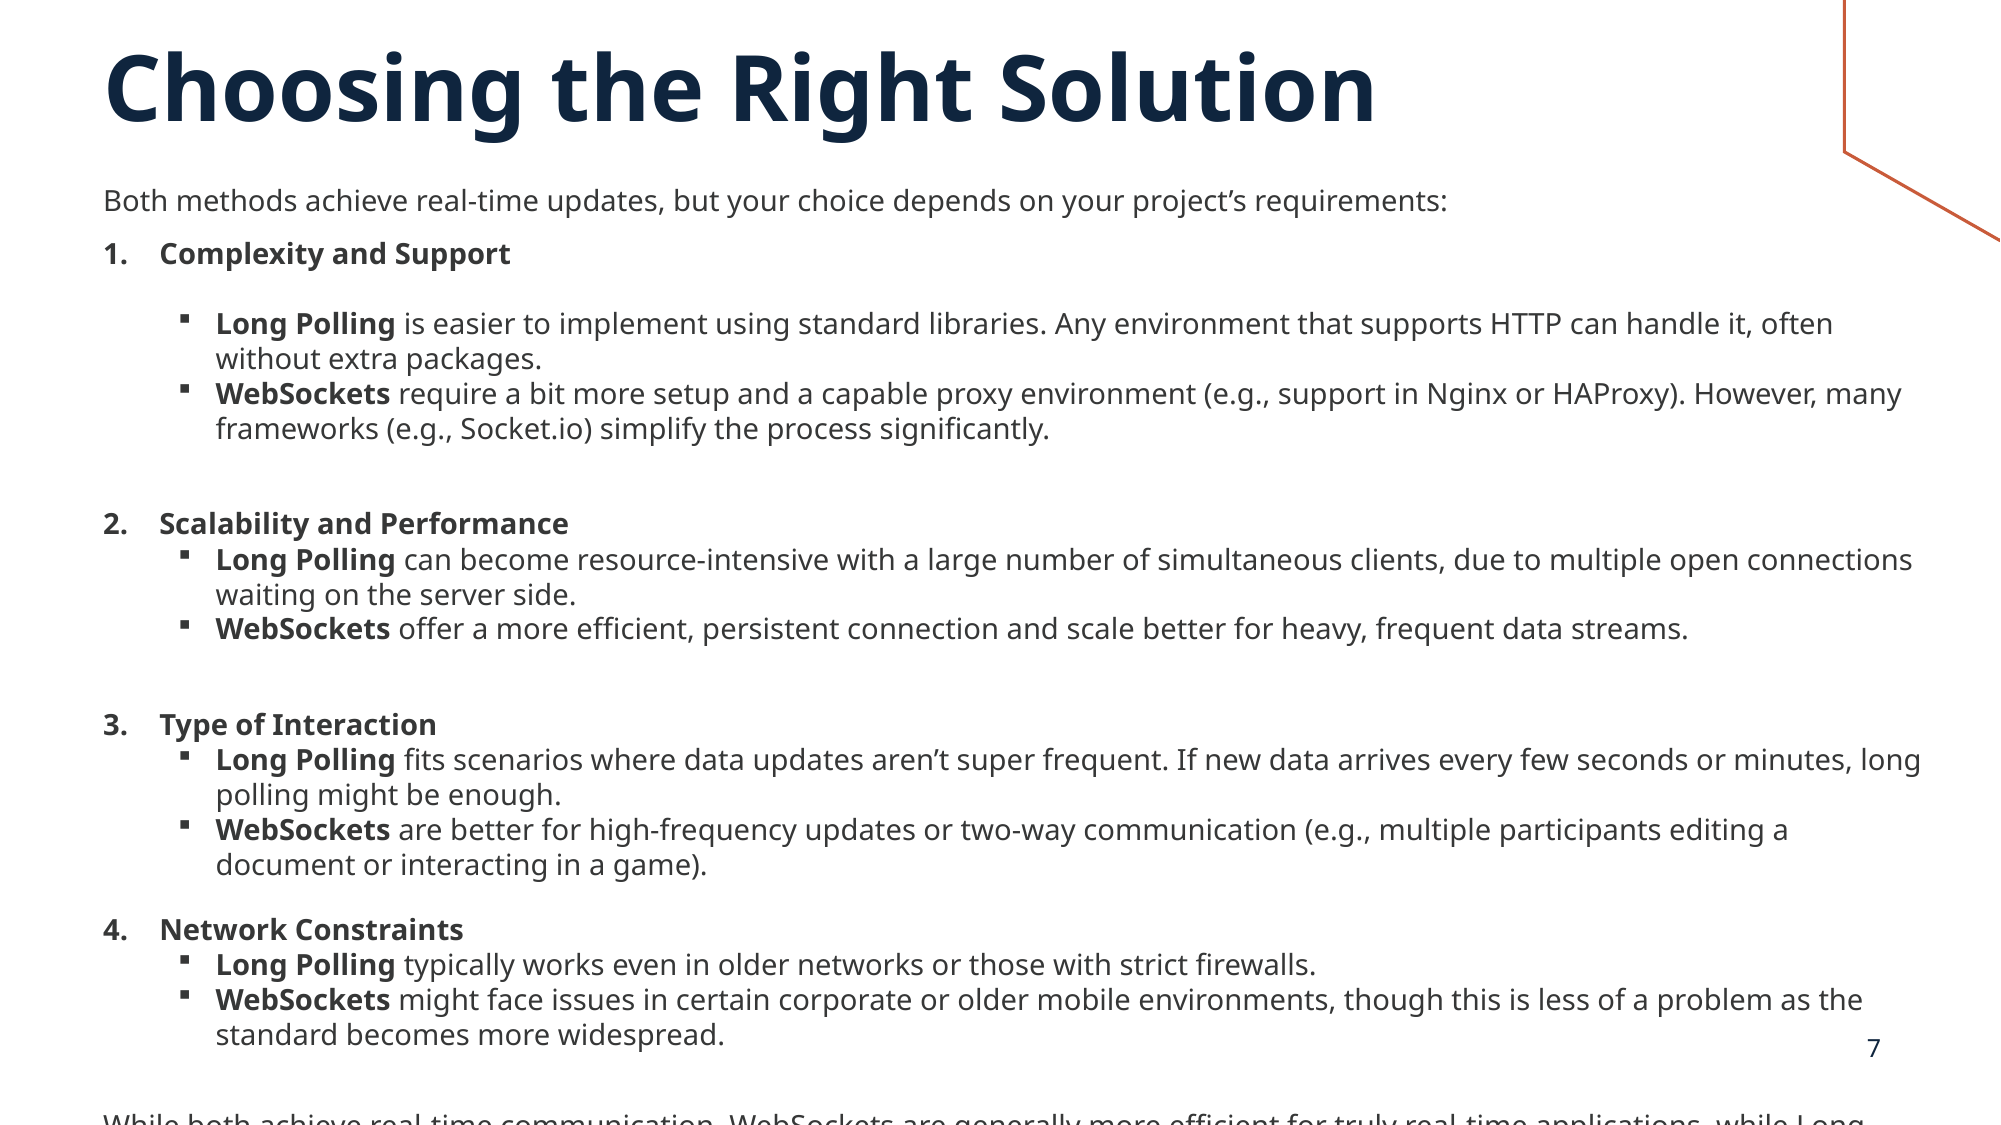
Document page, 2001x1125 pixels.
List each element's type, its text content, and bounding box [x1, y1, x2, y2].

text_box [1844, 0, 2000, 241]
title Choosing the Right Solution [88, 16, 1869, 167]
slide_number 7 [1836, 1050, 1912, 1080]
list Both methods achieve real-time updates, but your choice depends on your project’s requirements: Complexity and Support Long Polling is easier to implement using standard libraries. Any environment that supports HTTP can handle it, often without extra packages. WebSockets require a bit more setup and a capable proxy environment (e.g., support in Nginx or HAProxy). However, many frameworks (e.g., Socket.io) simplify the process significantly. Scalability and Performance Long Polling can become resource-intensive with a large number of simultaneous clients, due to multiple open connections waiting on the server side. WebSockets offer a more efficient, persistent connection and scale better for heavy, frequent data streams. Type of Interaction Long Polling fits scenarios where data updates aren’t super frequent. If new data arrives every few seconds or minutes, long polling might be enough. WebSockets are better for high-frequency updates or two-way communication (e.g., multiple participants editing a document or interacting in a game). Network Constraints Long Polling typically works even in older networks or those with strict firewalls. WebSockets might face issues in certain corporate or older mobile environments, though this is less of a problem as the standard becomes more widespread. While both achieve real-time communication, WebSockets are generally more efficient for truly real-time applications, while Long Polling can be simpler to implement for less demanding scenarios. [88, 175, 1944, 1050]
